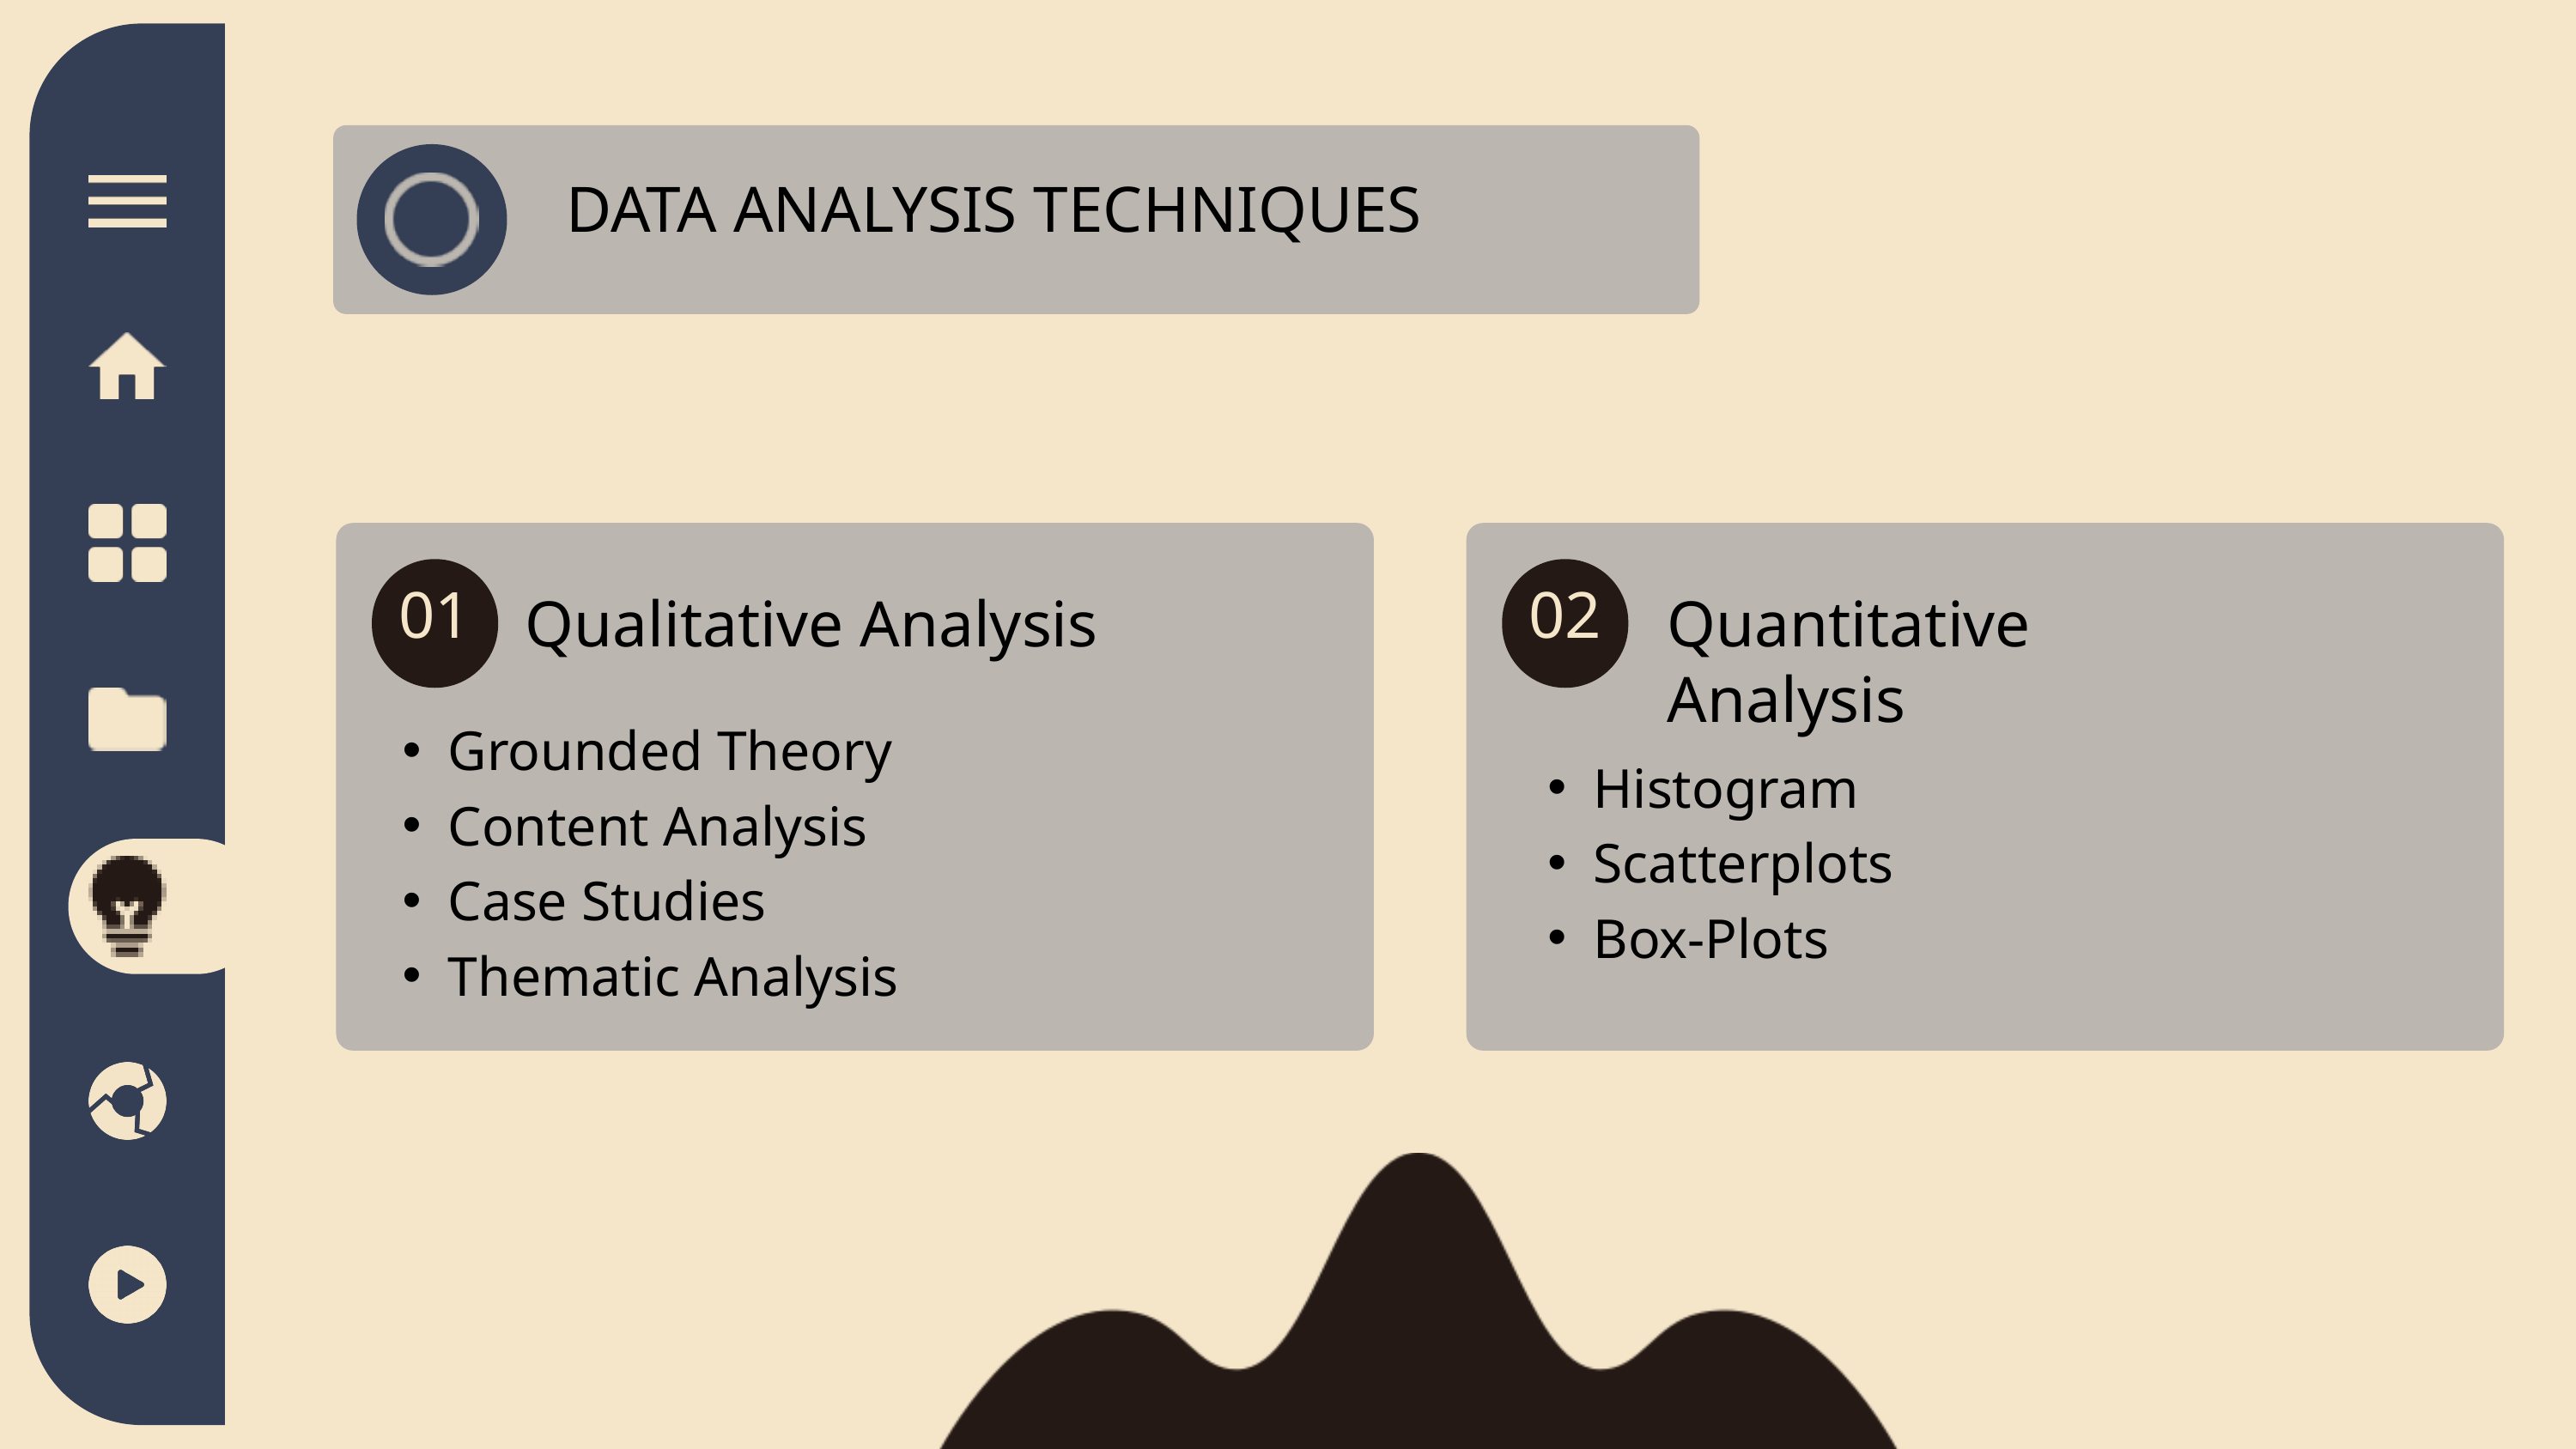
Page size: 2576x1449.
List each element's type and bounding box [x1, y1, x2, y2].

text_box [336, 522, 1375, 1052]
text_box [371, 558, 499, 688]
picture [384, 172, 479, 267]
text_box [224, 0, 2576, 1449]
picture [88, 332, 167, 399]
picture [88, 688, 167, 751]
text_box [356, 143, 507, 295]
picture [88, 504, 167, 583]
text_box [68, 838, 264, 974]
picture [88, 1246, 167, 1324]
picture [88, 856, 167, 957]
text_box [1502, 558, 1629, 688]
picture [939, 1153, 1901, 1449]
picture [88, 174, 167, 227]
picture [88, 1062, 167, 1141]
text_box [1466, 522, 2505, 1052]
text_box [29, 23, 218, 1426]
text_box [332, 124, 1700, 315]
